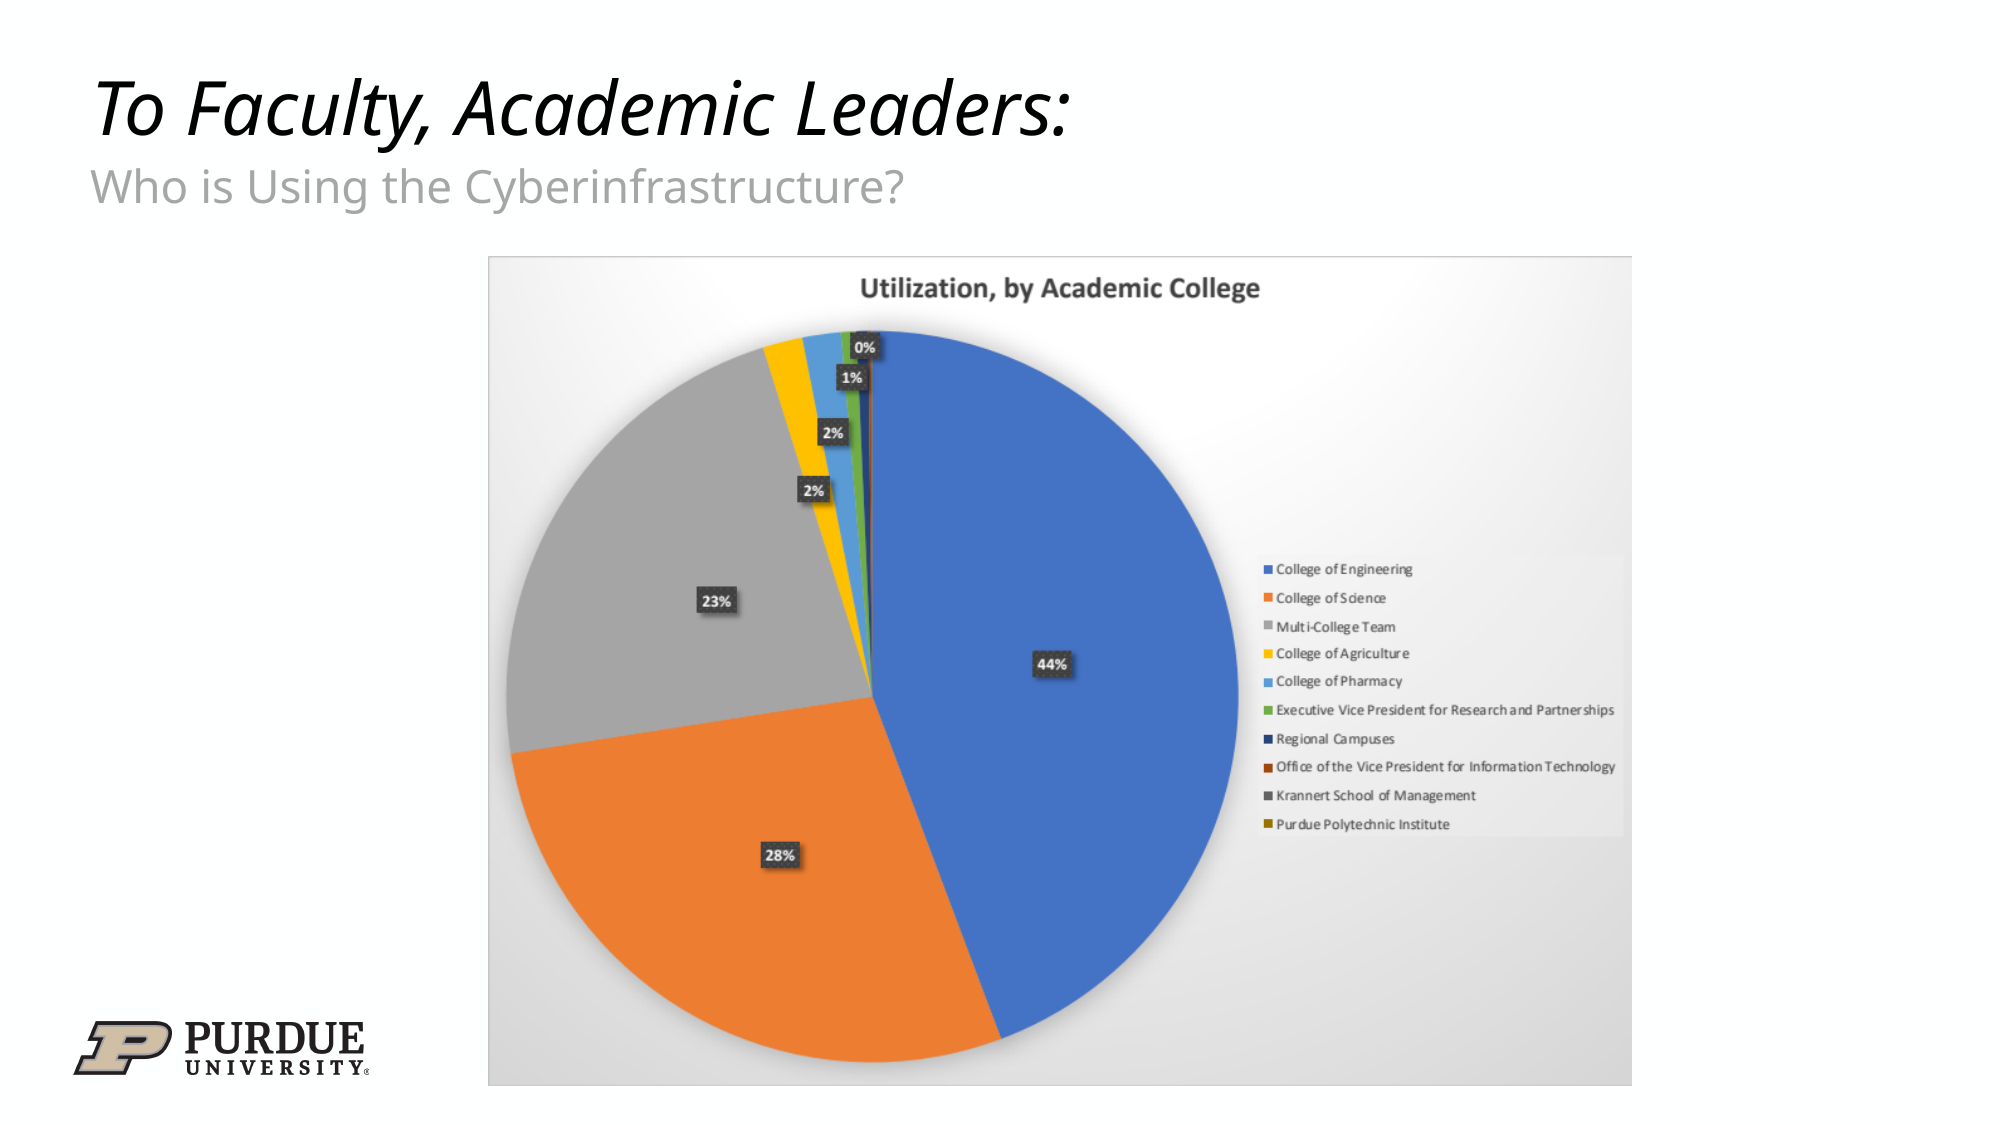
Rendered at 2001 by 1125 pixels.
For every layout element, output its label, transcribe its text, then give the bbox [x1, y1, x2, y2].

list Who is Using the Cyberinfrastructure? [75, 156, 1925, 217]
title To Faculty, Academic Leaders: [76, 63, 1925, 156]
picture [488, 256, 1632, 1086]
